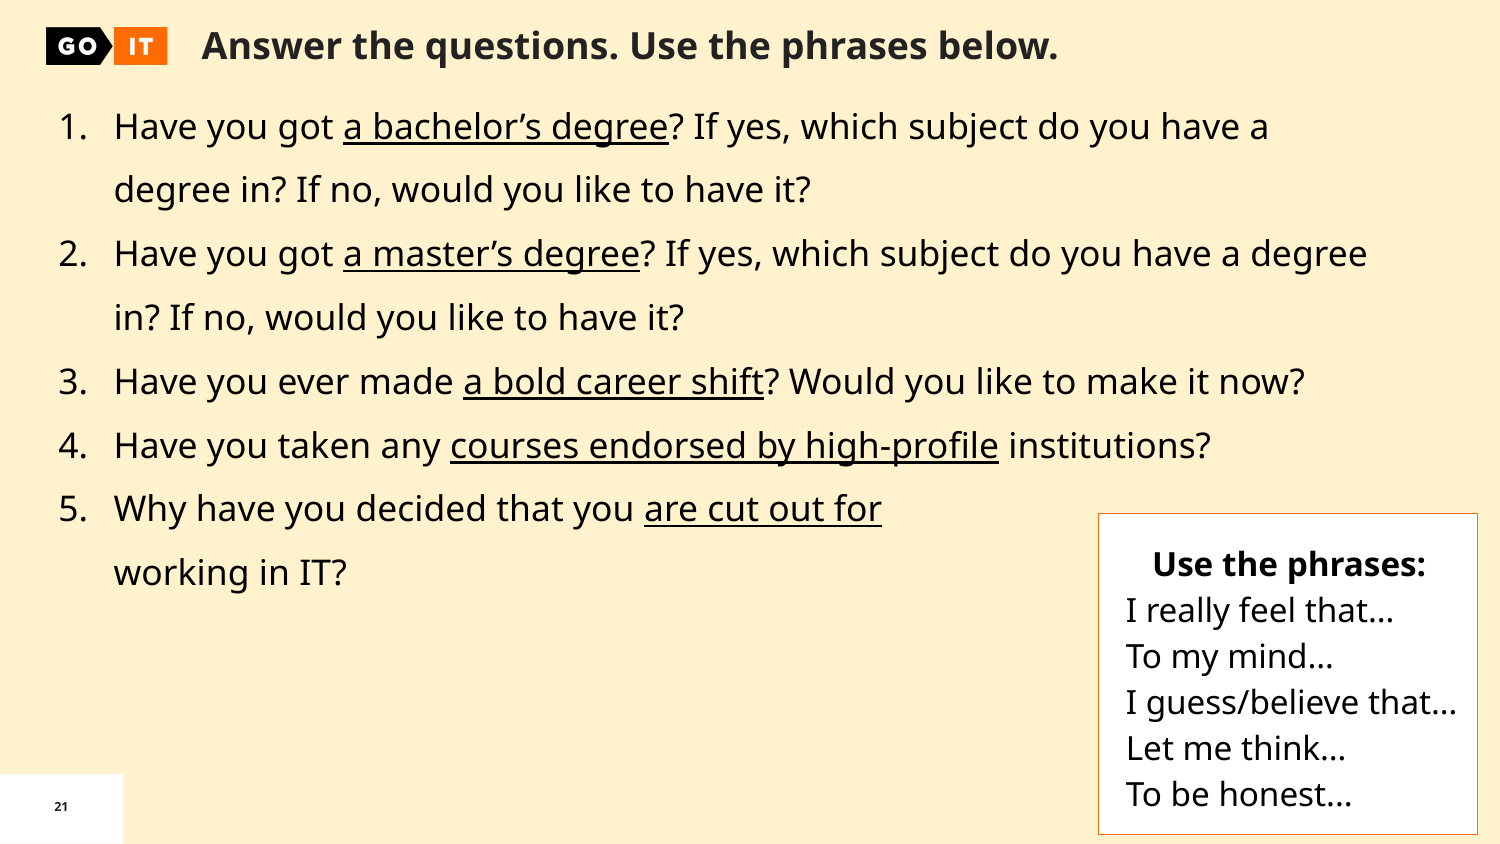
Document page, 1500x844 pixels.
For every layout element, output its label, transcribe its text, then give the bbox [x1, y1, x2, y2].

text_box [1386, 513, 1478, 522]
text_box Answer the questions. Use the phrases below. [186, 7, 1223, 83]
text_box Use the phrases: I really feel that… To my mind… I guess/believe that… Let me think… To be honest... [1110, 522, 1490, 828]
picture [46, 27, 168, 65]
text_box [1098, 608, 1478, 835]
text_box Have you got a bachelor’s degree? If yes, which subject do you have a degree in? If no, would you like to have it? Have you got a master’s degree? If yes, which subject do you have a degree in? If no, would you like to have it? Have you ever made a bold career shift? Would you like to make it now? Have you taken any courses endorsed by high-profile institutions? Why have you decided that you are cut out for working in IT? [23, 67, 1386, 608]
